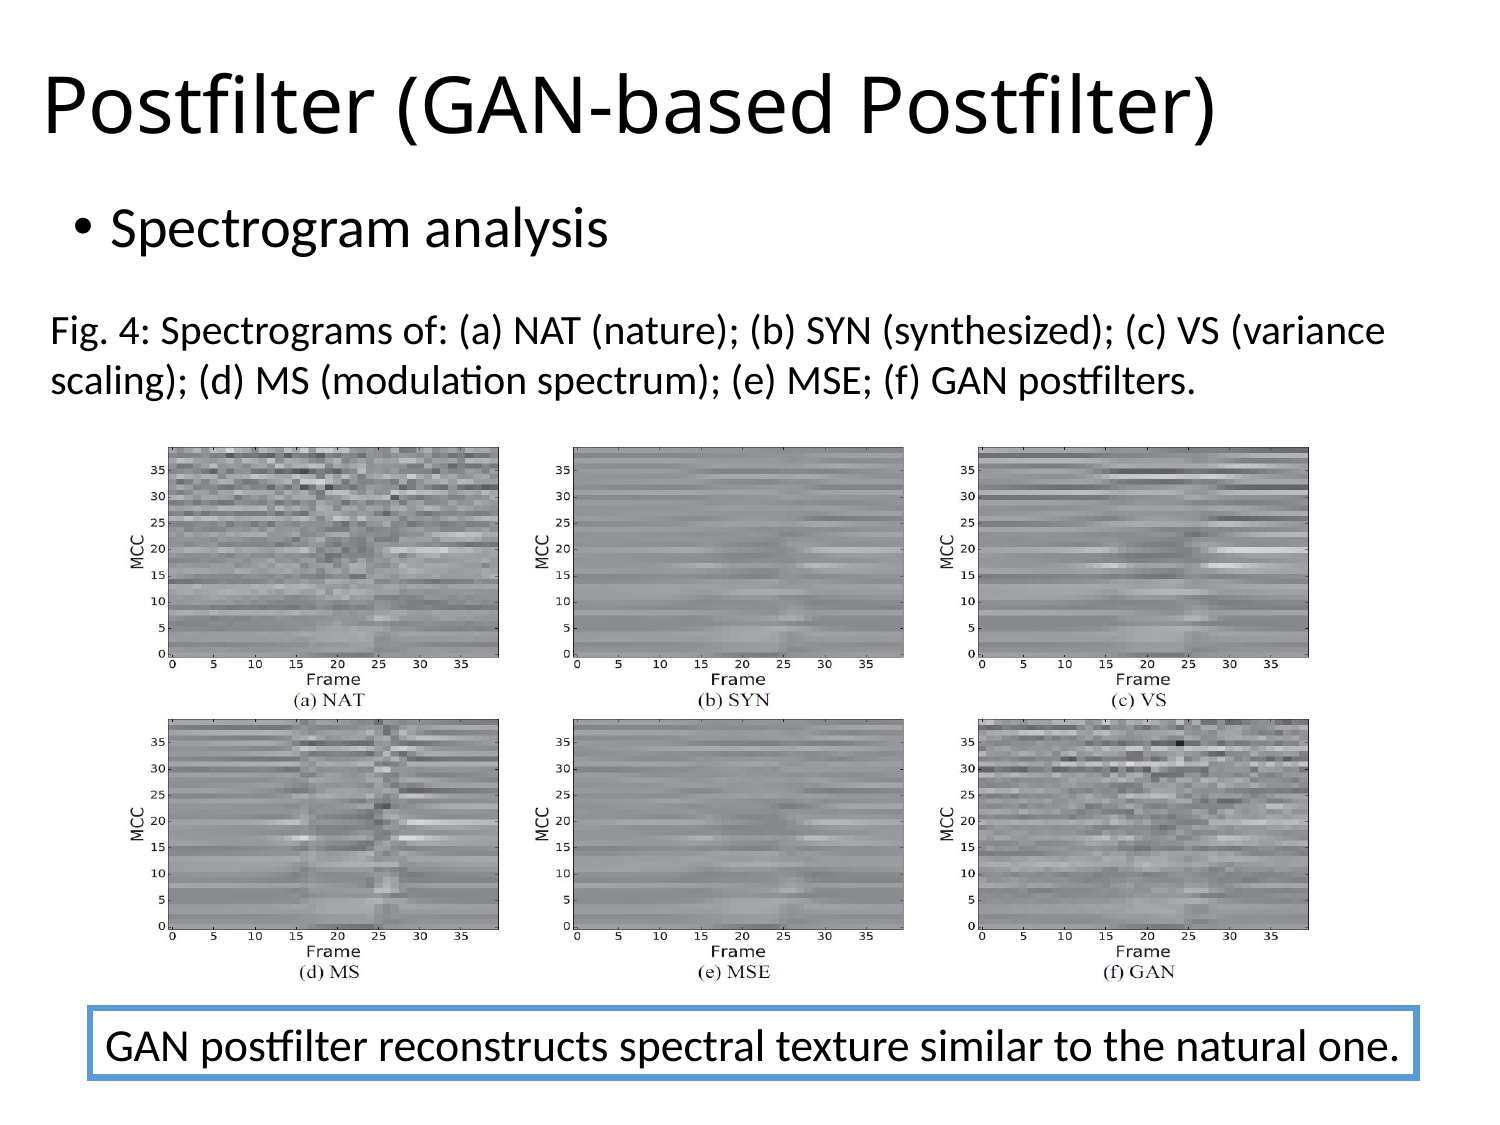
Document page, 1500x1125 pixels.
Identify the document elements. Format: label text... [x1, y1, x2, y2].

text_box Spectrogram analysis [57, 189, 1352, 726]
text_box Fig. 4: Spectrograms of: (a) NAT (nature); (b) SYN (synthesized); (c) VS (variance scaling); (d) MS (modulation spectrum); (e) MSE; (f) GAN postfilters. [1352, 295, 1408, 411]
picture [114, 416, 1330, 989]
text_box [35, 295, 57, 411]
text_box GAN postfilter reconstructs spectral texture similar to the natural one. [89, 1007, 1418, 1079]
title Postfilter (GAN-based Postfilter) [26, 26, 1320, 190]
